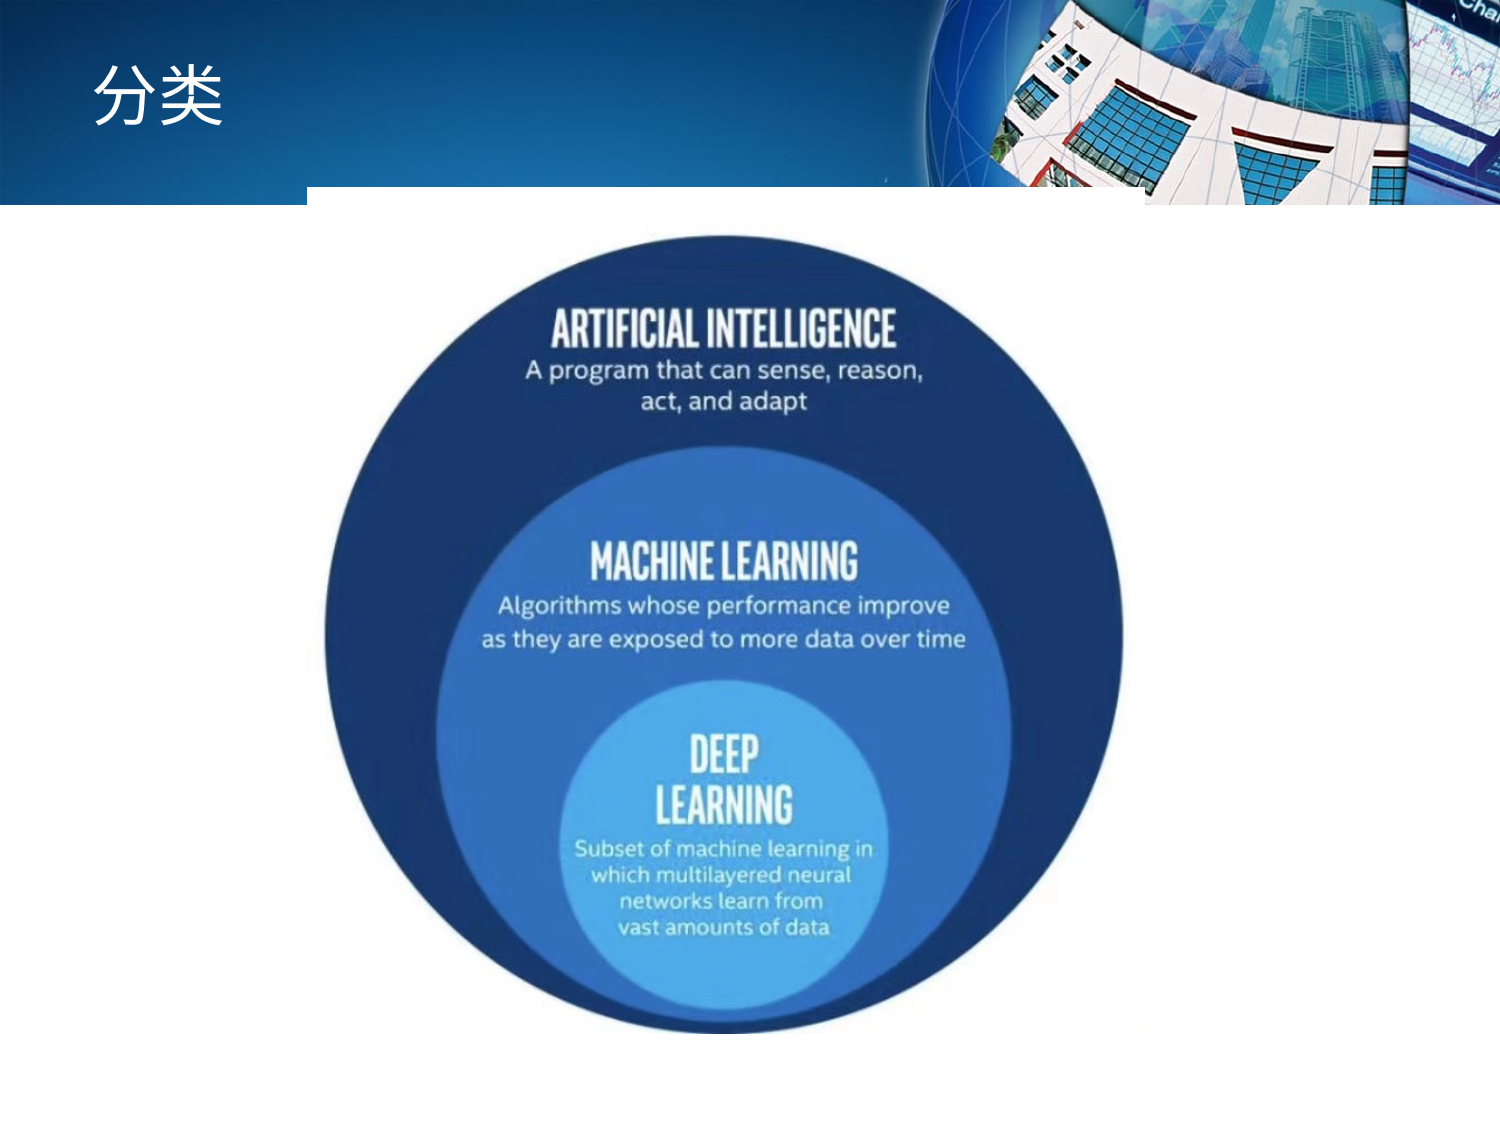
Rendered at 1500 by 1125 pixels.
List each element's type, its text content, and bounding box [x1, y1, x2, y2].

picture [1145, 0, 1500, 205]
picture [0, 0, 307, 205]
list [307, 187, 1145, 1034]
title 分类 [76, 0, 1427, 188]
